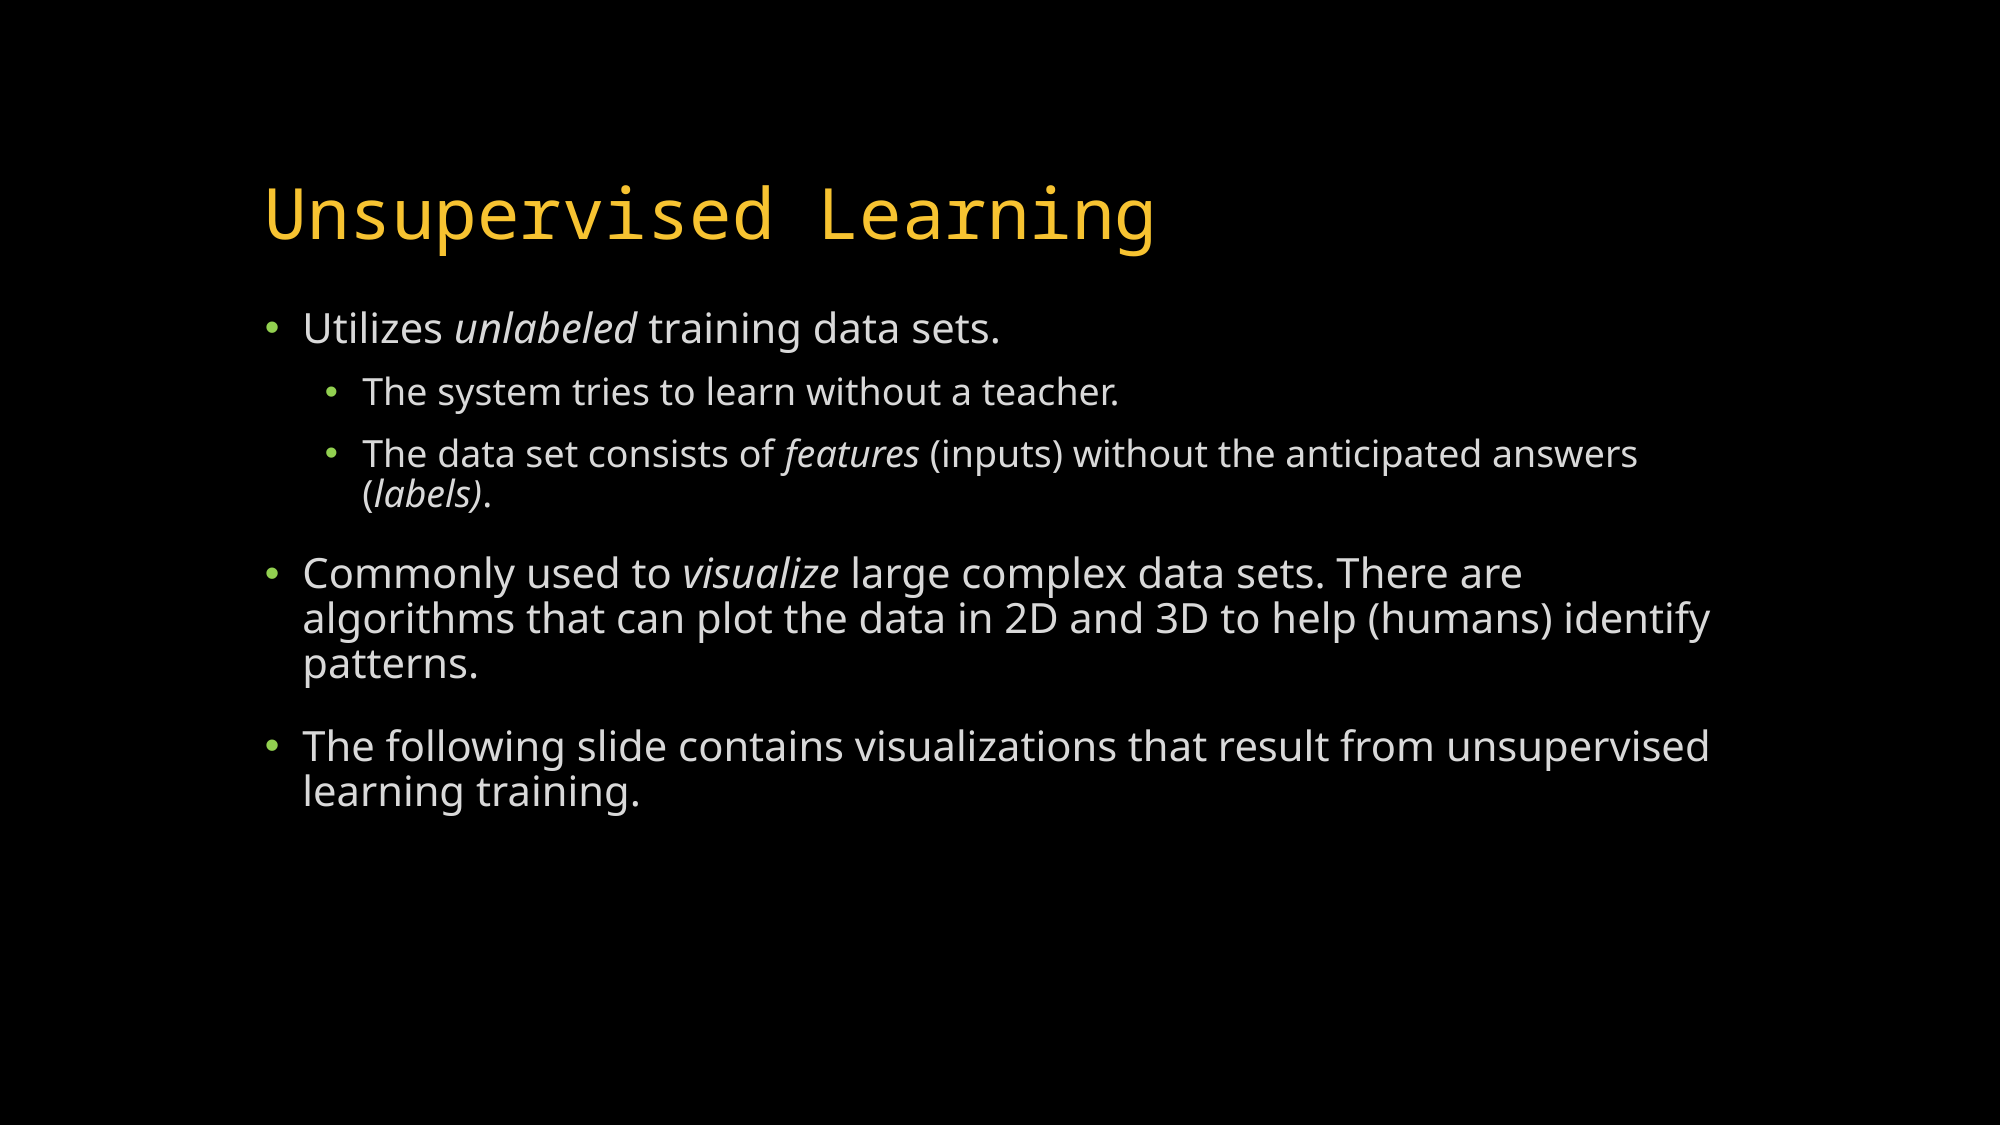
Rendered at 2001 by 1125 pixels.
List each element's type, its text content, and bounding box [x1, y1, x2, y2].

list Utilizes unlabeled training data sets. The system tries to learn without a teacher. The data set consists of features (inputs) without the anticipated answers (labels). Commonly used to visualize large complex data sets. There are algorithms that can plot the data in 2D and 3D to help (humans) identify patterns. The following slide contains visualizations that result from unsupervised learning training. [249, 299, 1750, 1000]
title Unsupervised Learning [249, 75, 1750, 263]
